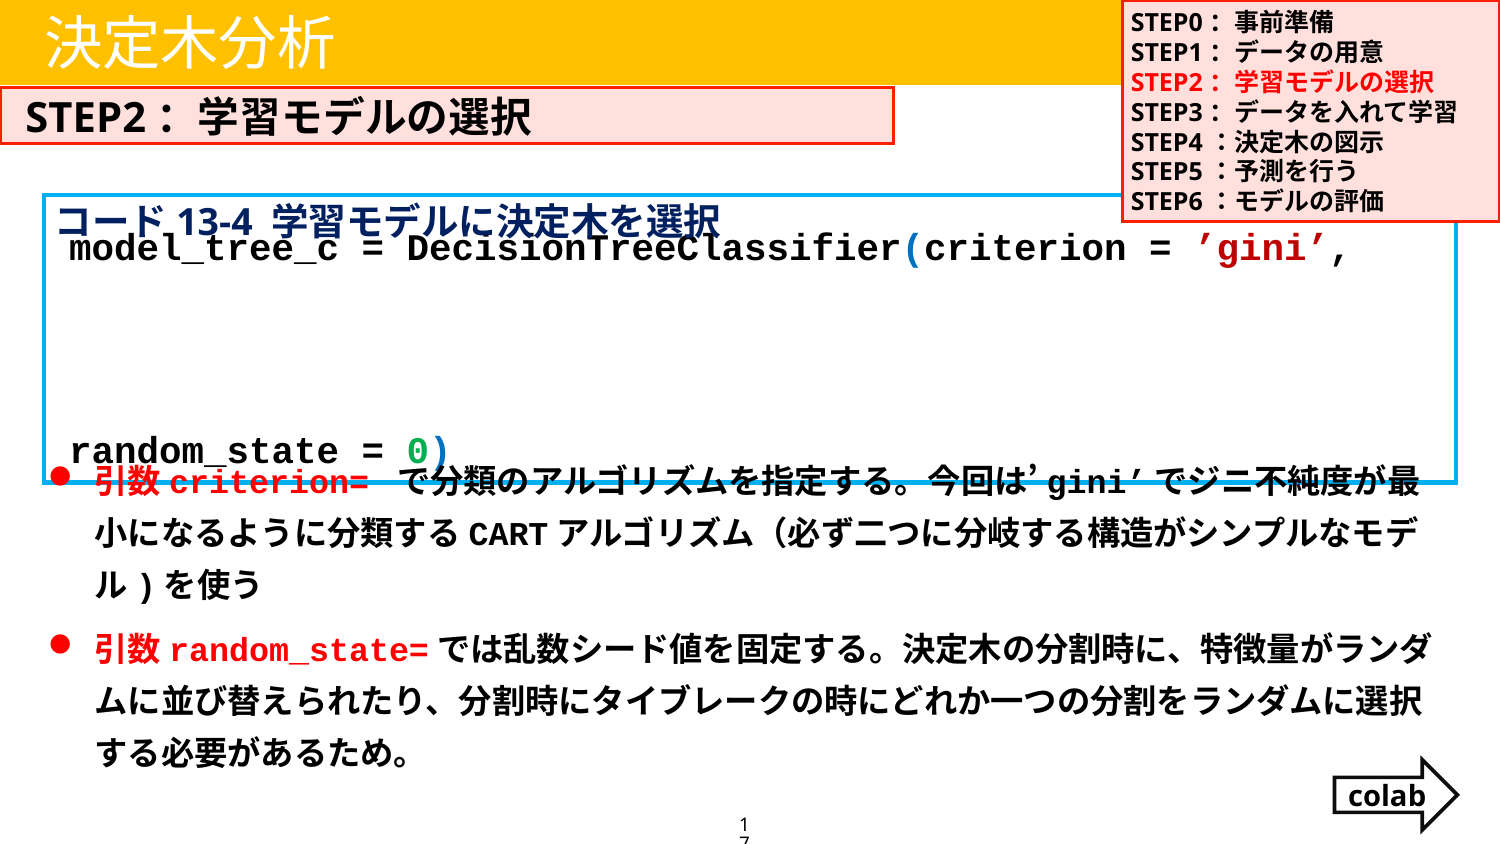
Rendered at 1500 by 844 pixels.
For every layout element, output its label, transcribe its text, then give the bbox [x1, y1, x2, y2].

text_box 引数criterion= で分類のアルゴリズムを指定する。今回は’gini’でジニ不純度が最小になるように分類するCARTアルゴリズム（必ず二つに分岐する構造がシンプルなモデル)を使う 引数random_state=では乱数シード値を固定する。決定木の分割時に、特徴量がランダムに並び替えられたり、分割時にタイブレークの時にどれか一つの分割をランダムに選択する必要があるため。 [39, 440, 1453, 781]
text_box STEP0：事前準備 STEP1：データの用意 STEP2：学習モデルの選択 STEP3：データを入れて学習 STEP4：決定木の図示 STEP5：予測を行う STEP6：モデルの評価 [1122, 0, 1500, 222]
text_box [0, 0, 1122, 85]
text_box STEP2：学習モデルの選択 [0, 87, 894, 144]
text_box colab [1334, 759, 1458, 830]
slide_number 17 [730, 804, 769, 844]
text_box model_tree_c = DecisionTreeClassifier(criterion = ’gini’, random_state = 0) [43, 194, 1457, 483]
text_box 決定木分析 [41, 3, 339, 80]
text_box コード13-4 学習モデルに決定木を選択 [17, 168, 1007, 251]
